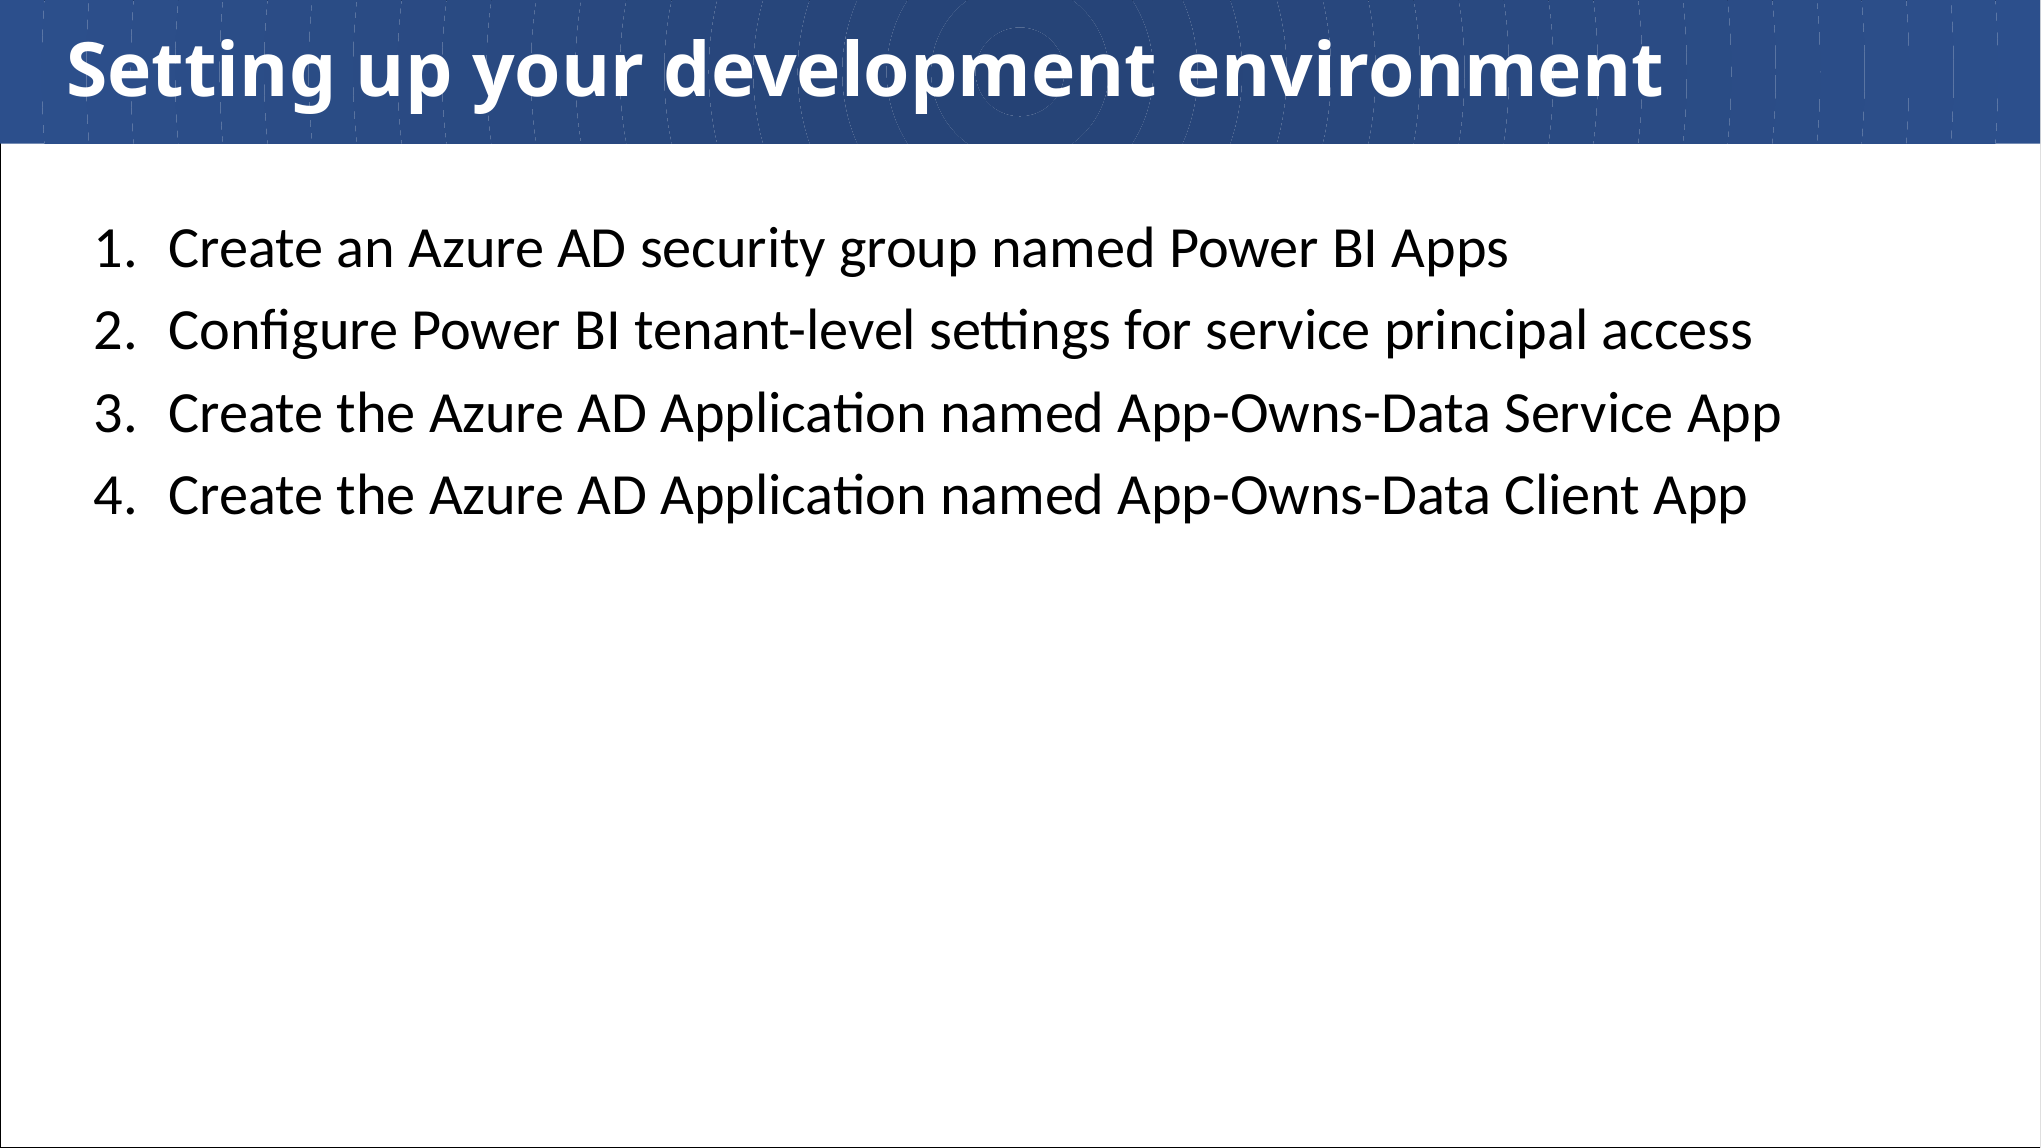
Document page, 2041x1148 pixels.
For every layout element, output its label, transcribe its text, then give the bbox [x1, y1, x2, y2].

list Create an Azure AD security group named Power BI Apps Configure Power BI tenant-level settings for service principal access Create the Azure AD Application named App-Owns-Data Service App Create the Azure AD Application named App-Owns-Data Client App [79, 201, 1988, 560]
title Setting up your development environment [51, 31, 1988, 113]
